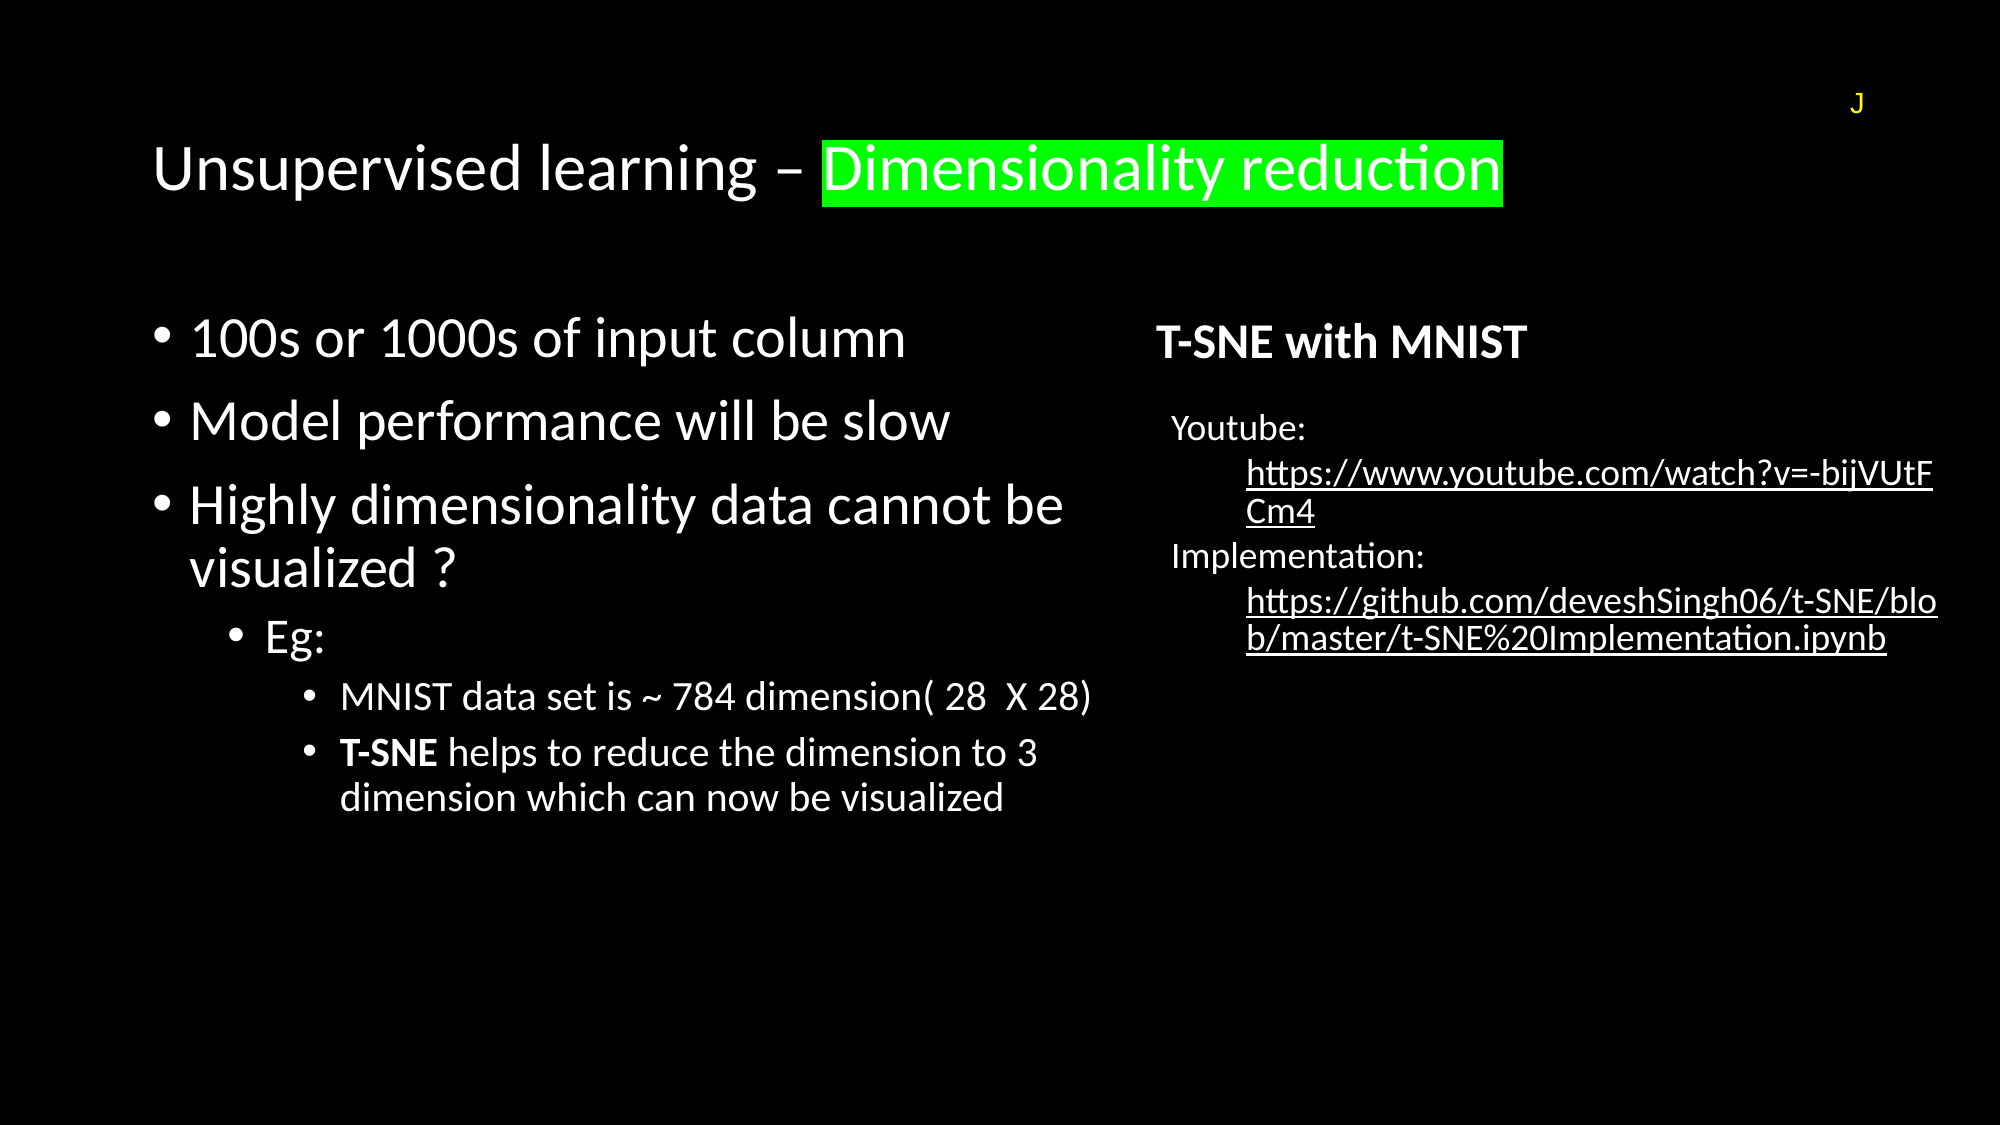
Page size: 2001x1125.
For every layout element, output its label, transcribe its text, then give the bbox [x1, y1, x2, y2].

text_box J [1835, 76, 1880, 127]
text_box Youtube: https://www.youtube.com/watch?v=-bijVUtFCm4 Implementation: https://github.com/deveshSingh06/t-SNE/blob/master/t-SNE%20Implementation.ipynb [1156, 395, 1956, 591]
text_box T-SNE with MNIST [1141, 234, 1592, 452]
title Unsupervised learning – Dimensionality reduction [137, 59, 1863, 278]
list 100s or 1000s of input column Model performance will be slow Highly dimensionality data cannot be visualized ? Eg: MNIST data set is ~ 784 dimension( 28 X 28) T-SNE helps to reduce the dimension to 3 dimension which can now be visualized [137, 299, 1172, 1081]
